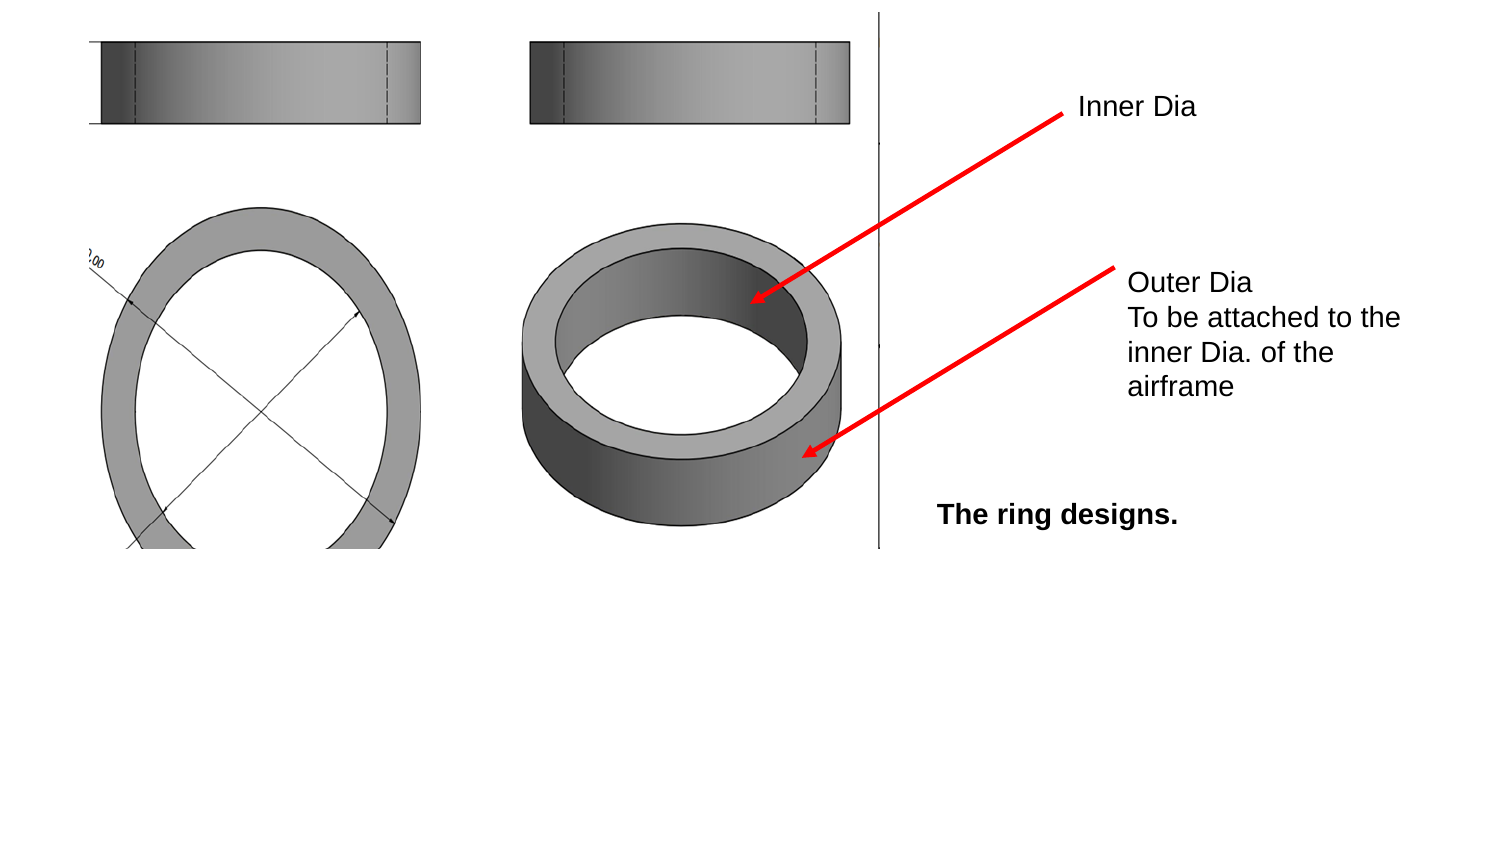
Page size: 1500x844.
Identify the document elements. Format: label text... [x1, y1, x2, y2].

text_box Outer Dia To be attached to the inner Dia. of the airframe [1112, 247, 1444, 418]
text_box Inner Dia [1062, 72, 1500, 138]
picture [88, 12, 880, 550]
text_box The ring designs. [921, 480, 1500, 546]
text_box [749, 113, 1064, 305]
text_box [801, 266, 1115, 459]
